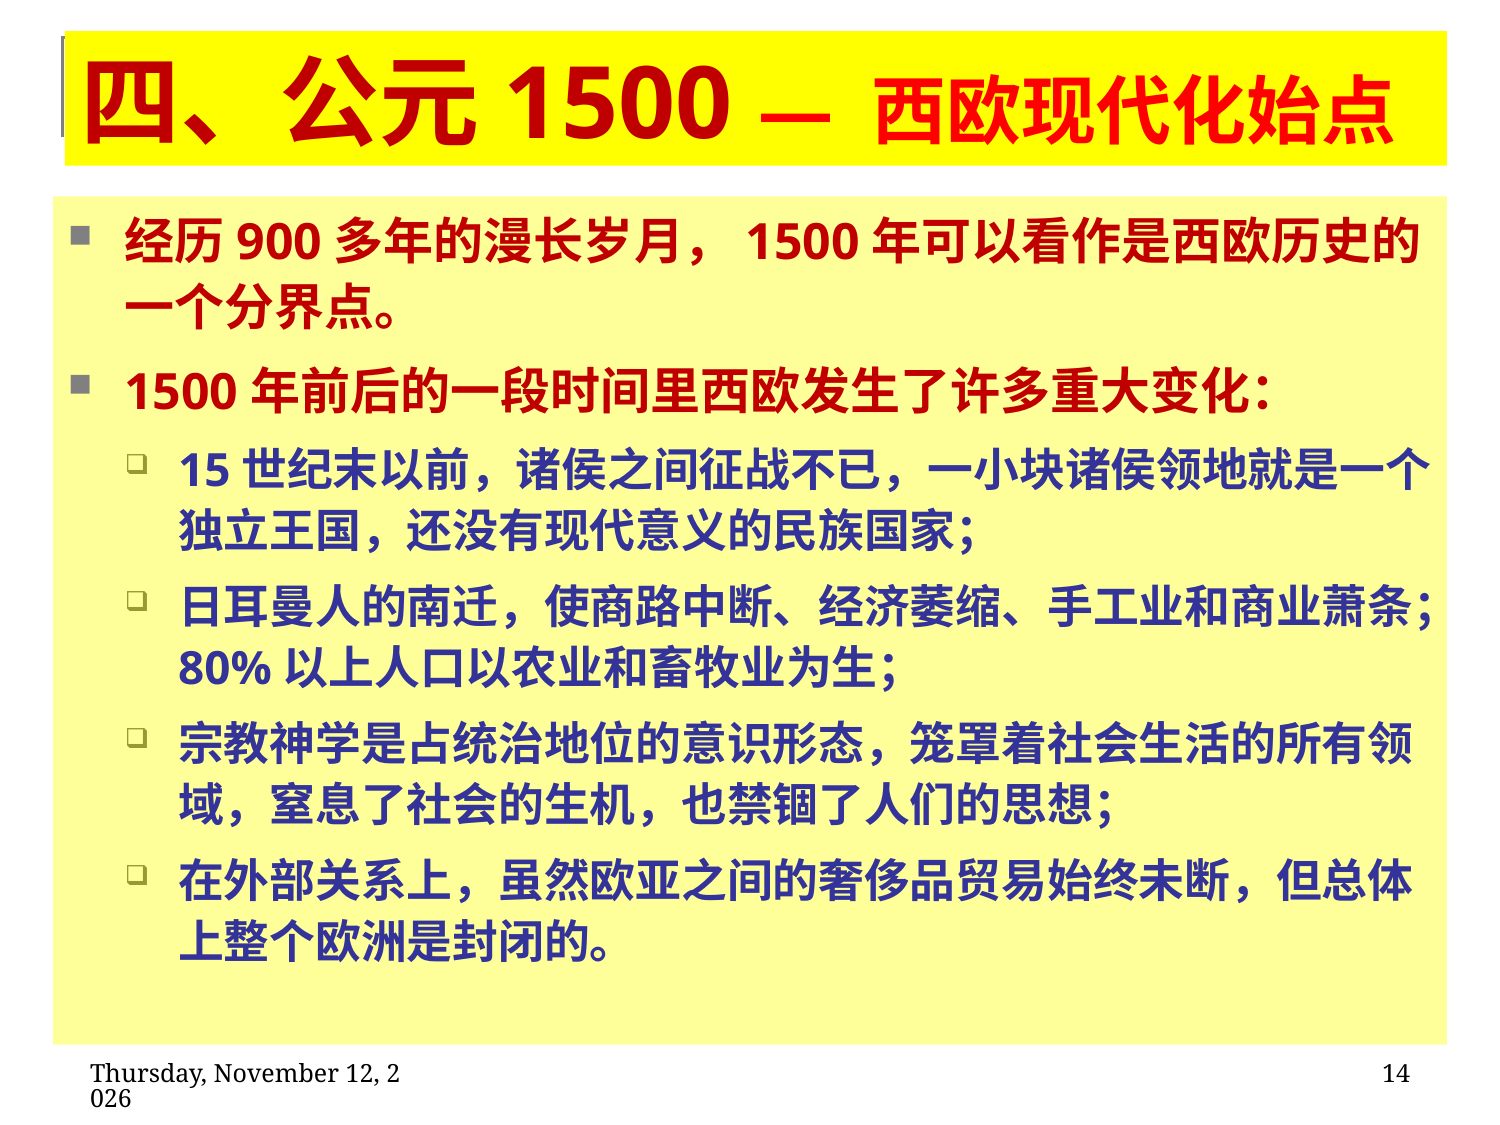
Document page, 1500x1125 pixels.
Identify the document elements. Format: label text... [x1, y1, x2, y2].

slide_number 14 [1074, 1023, 1426, 1100]
title 四、公元1500 — 西欧现代化始点 [64, 30, 1448, 166]
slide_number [74, 1023, 426, 1100]
list 经历900多年的漫长岁月，1500年可以看作是西欧历史的一个分界点。 1500年前后的一段时间里西欧发生了许多重大变化： 15世纪末以前，诸侯之间征战不已，一小块诸侯领地就是一个独立王国，还没有现代意义的民族国家； 日耳曼人的南迁，使商路中断、经济萎缩、手工业和商业萧条；80%以上人口以农业和畜牧业为生； 宗教神学是占统治地位的意识形态，笼罩着社会生活的所有领域，窒息了社会的生机，也禁锢了人们的思想； 在外部关系上，虽然欧亚之间的奢侈品贸易始终未断，但总体上整个欧洲是封闭的。 [52, 196, 1448, 1045]
